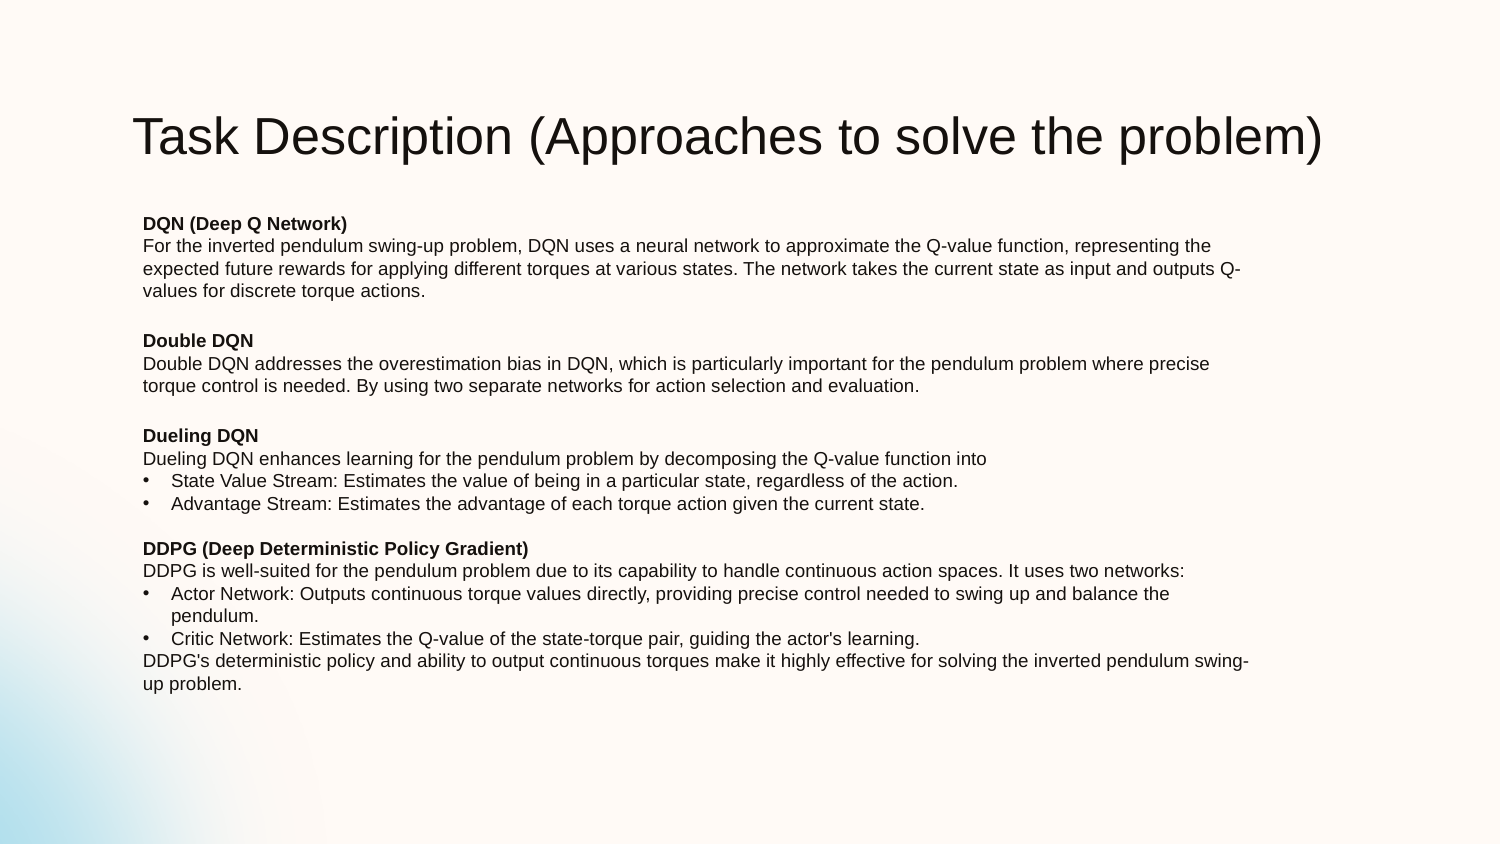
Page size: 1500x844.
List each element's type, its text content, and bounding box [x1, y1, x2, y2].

subtitle DQN (Deep Q Network) For the inverted pendulum swing-up problem, DQN uses a neural network to approximate the Q-value function, representing the expected future rewards for applying different torques at various states. The network takes the current state as input and outputs Q-values for discrete torque actions. Double DQN Double DQN addresses the overestimation bias in DQN, which is particularly important for the pendulum problem where precise torque control is needed. By using two separate networks for action selection and evaluation. Dueling DQN Dueling DQN enhances learning for the pendulum problem by decomposing the Q-value function into State Value Stream: Estimates the value of being in a particular state, regardless of the action. Advantage Stream: Estimates the advantage of each torque action given the current state. DDPG (Deep Deterministic Policy Gradient) DDPG is well-suited for the pendulum problem due to its capability to handle continuous action spaces. It uses two networks: Actor Network: Outputs continuous torque values directly, providing precise control needed to swing up and balance the pendulum. Critic Network: Estimates the Q-value of the state-torque pair, guiding the actor's learning. DDPG's deterministic policy and ability to output continuous torques make it highly effective for solving the inverted pendulum swing-up problem. [127, 196, 1276, 692]
title Task Description (Approaches to solve the problem) [117, 87, 1383, 178]
picture [0, 104, 673, 844]
